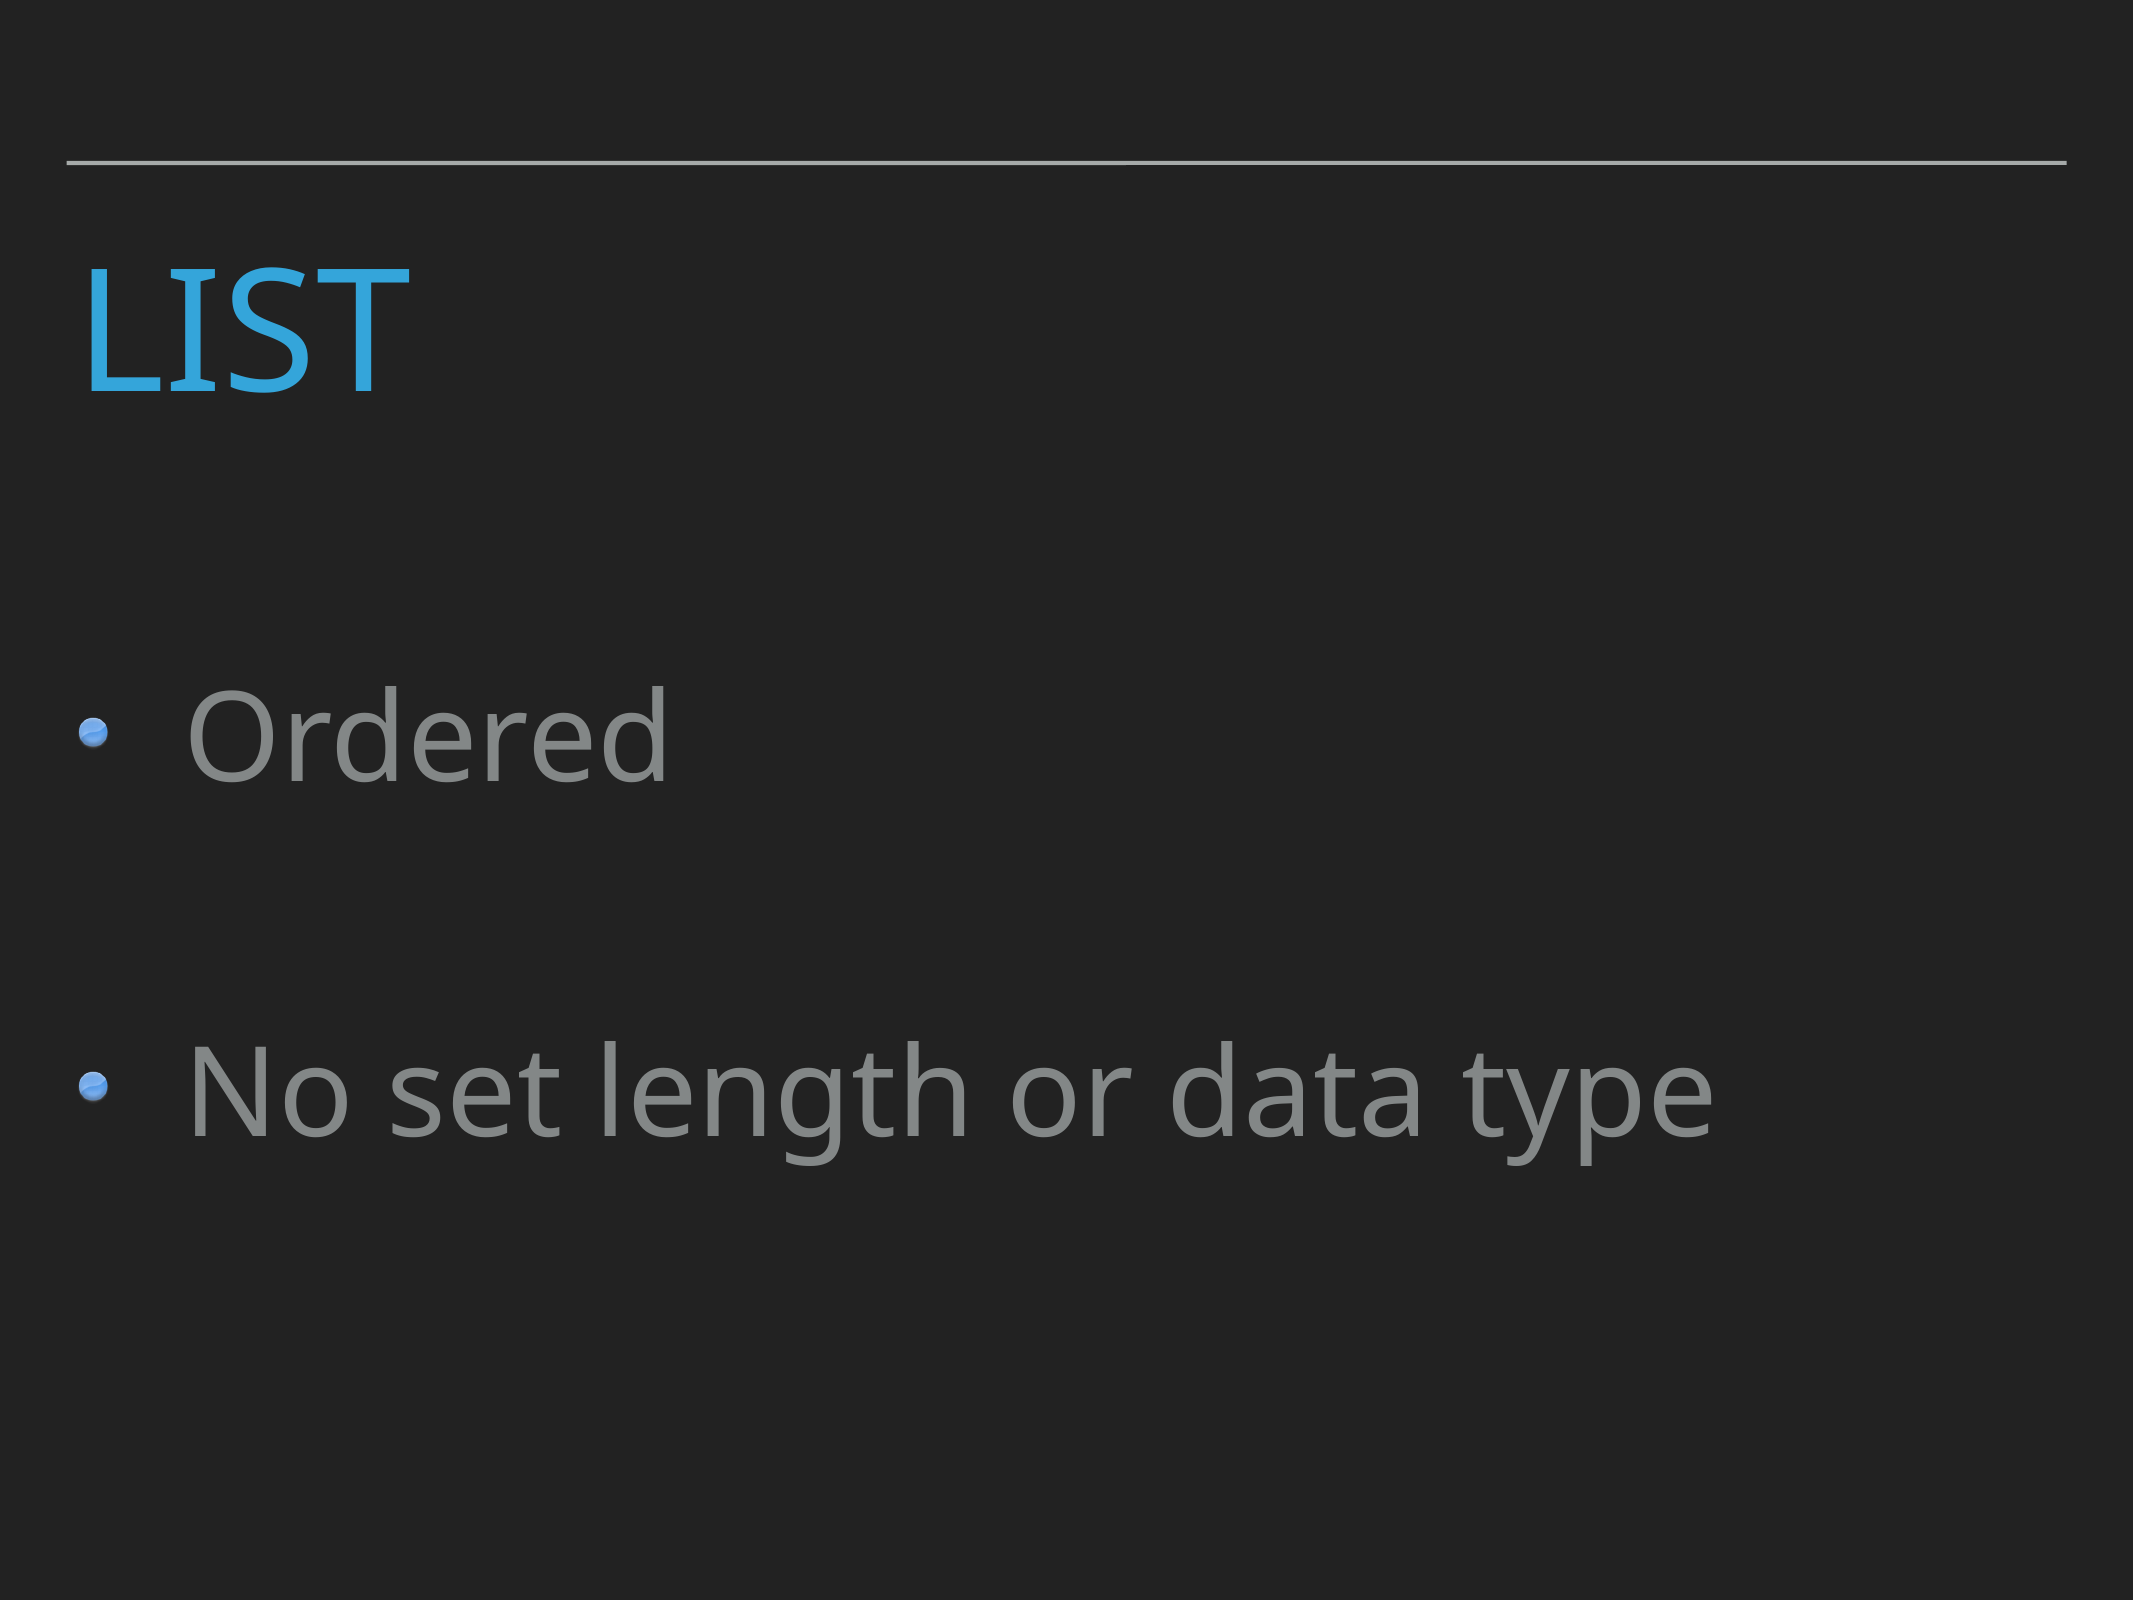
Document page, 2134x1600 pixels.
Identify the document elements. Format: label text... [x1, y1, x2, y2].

list Ordered No set length or data type [66, 648, 2068, 1065]
picture [75, 714, 111, 750]
title List [66, 251, 2068, 445]
picture [75, 1068, 111, 1104]
